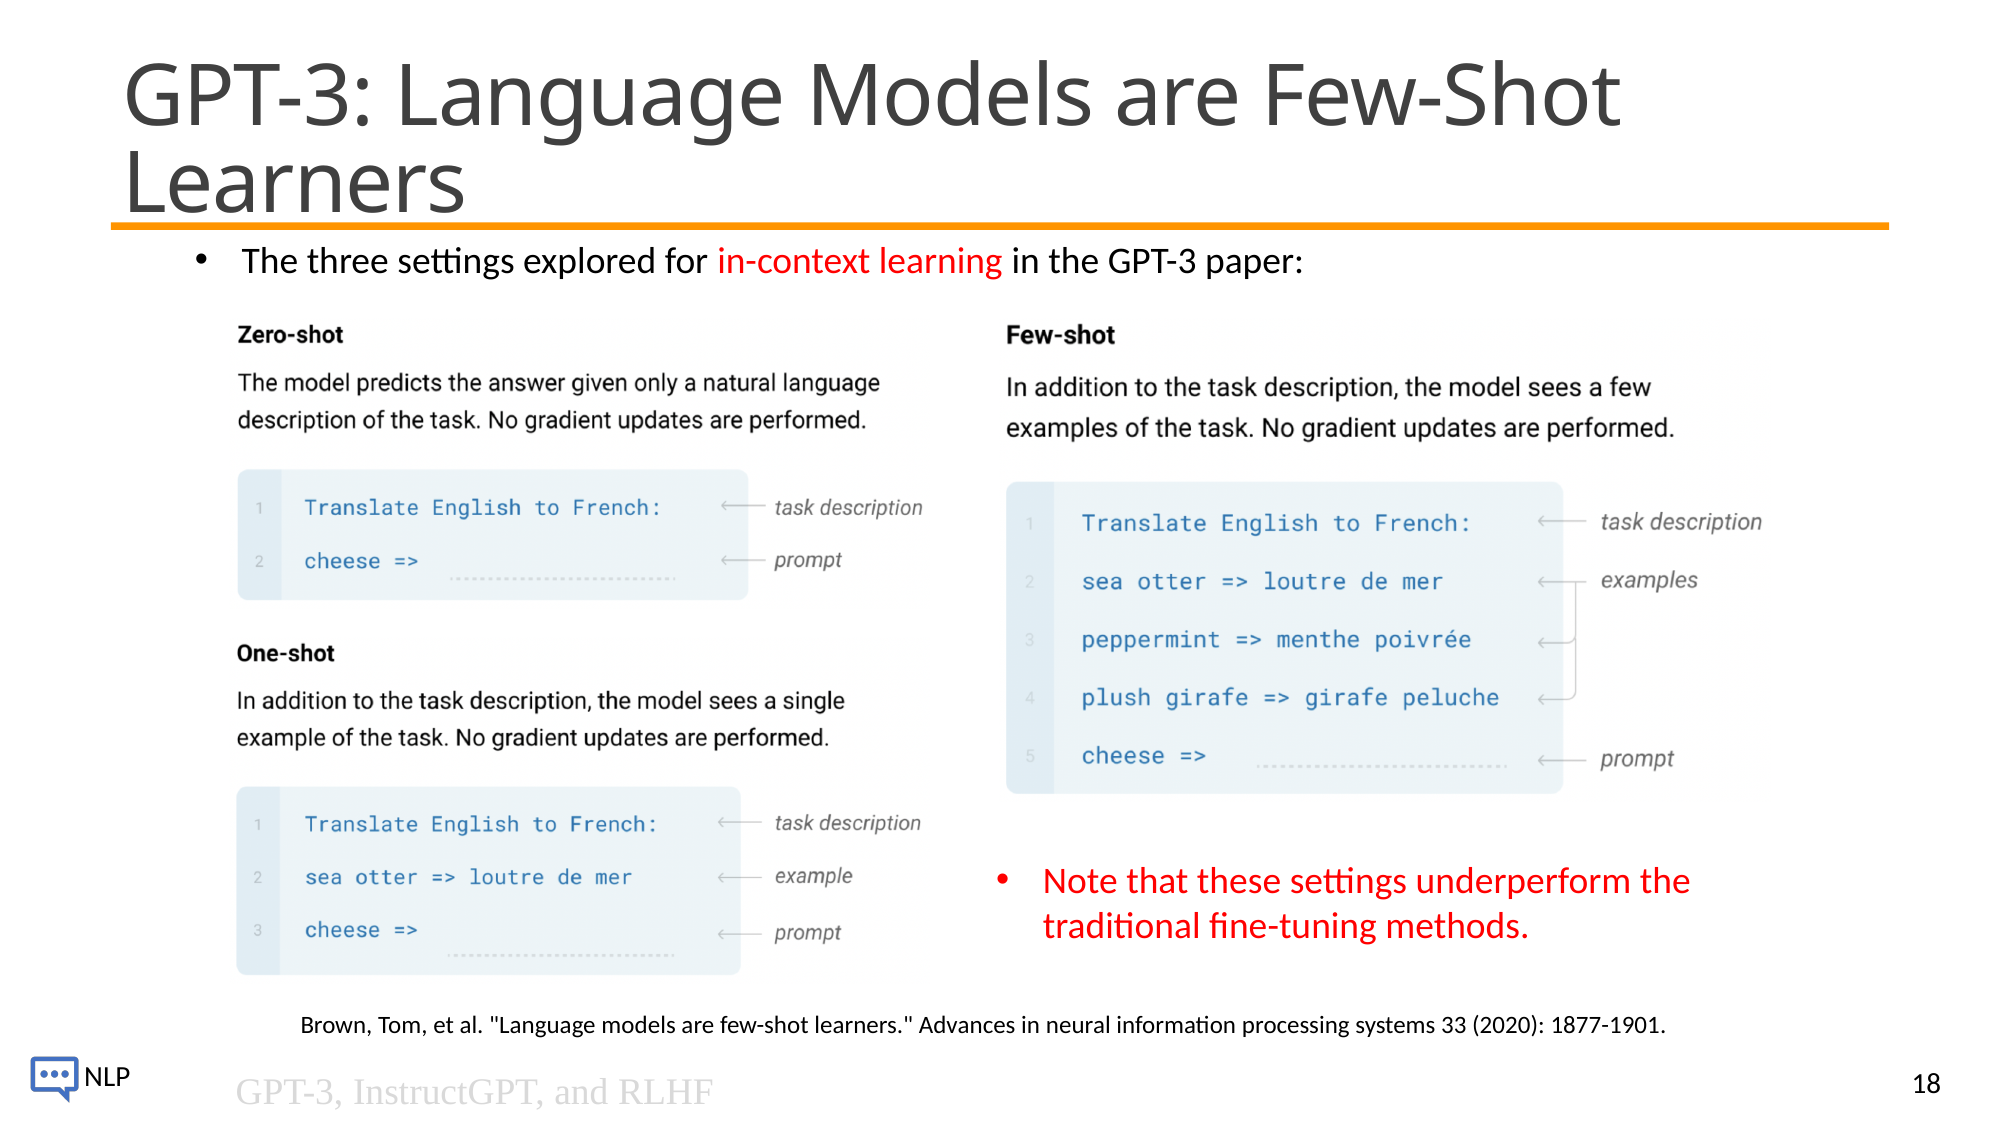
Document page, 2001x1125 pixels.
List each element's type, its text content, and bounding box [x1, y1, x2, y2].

title GPT-3: Language Models are Few-Shot Learners [107, 58, 1899, 228]
picture [999, 317, 1772, 803]
text_box The three settings explored for in-context learning in the GPT-3 paper: [179, 228, 1547, 289]
text_box Brown, Tom, et al. "Language models are few-shot learners." Advances in neural information processing systems 33 (2020): 1877-1901. [285, 1001, 1732, 1047]
text_box GPT-3, InstructGPT, and RLHF [220, 1059, 1263, 1120]
slide_number 18 [1740, 1052, 1957, 1113]
picture [228, 637, 931, 985]
text_box Note that these settings underperform the traditional fine-tuning methods. [981, 848, 1718, 954]
picture [23, 1047, 86, 1110]
picture [228, 317, 931, 610]
